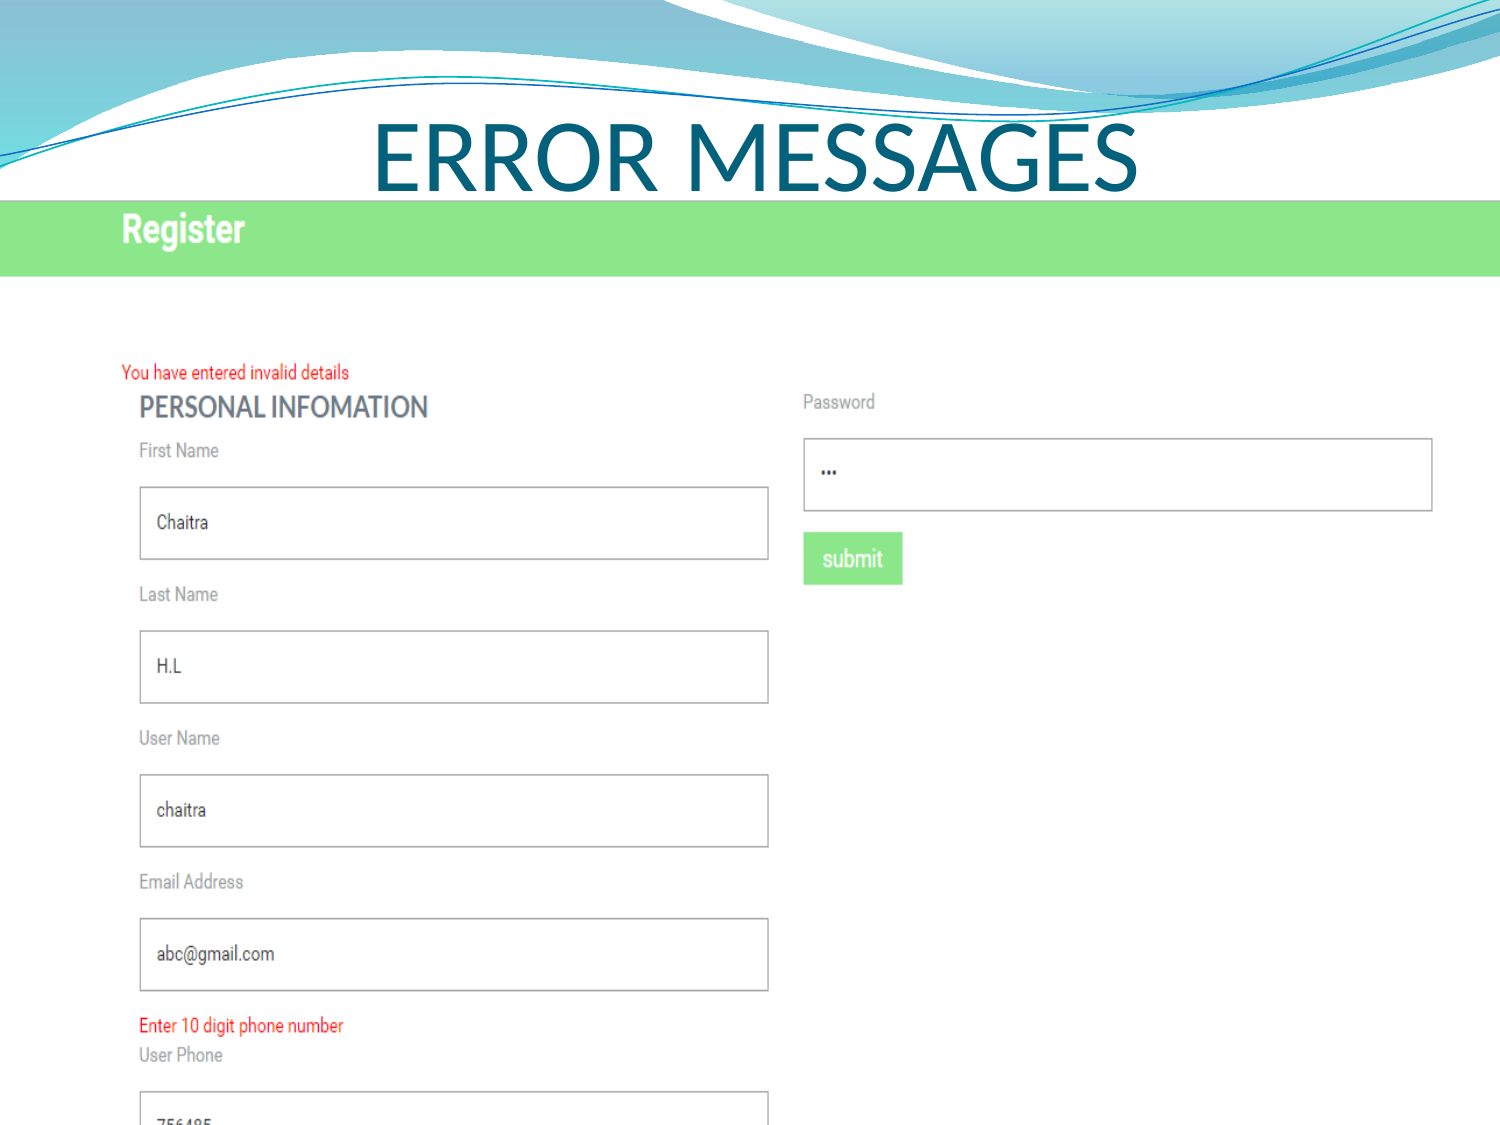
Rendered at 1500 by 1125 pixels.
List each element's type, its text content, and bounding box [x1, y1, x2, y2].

title ERROR MESSAGES [75, 75, 1438, 199]
picture [0, 199, 1500, 1125]
